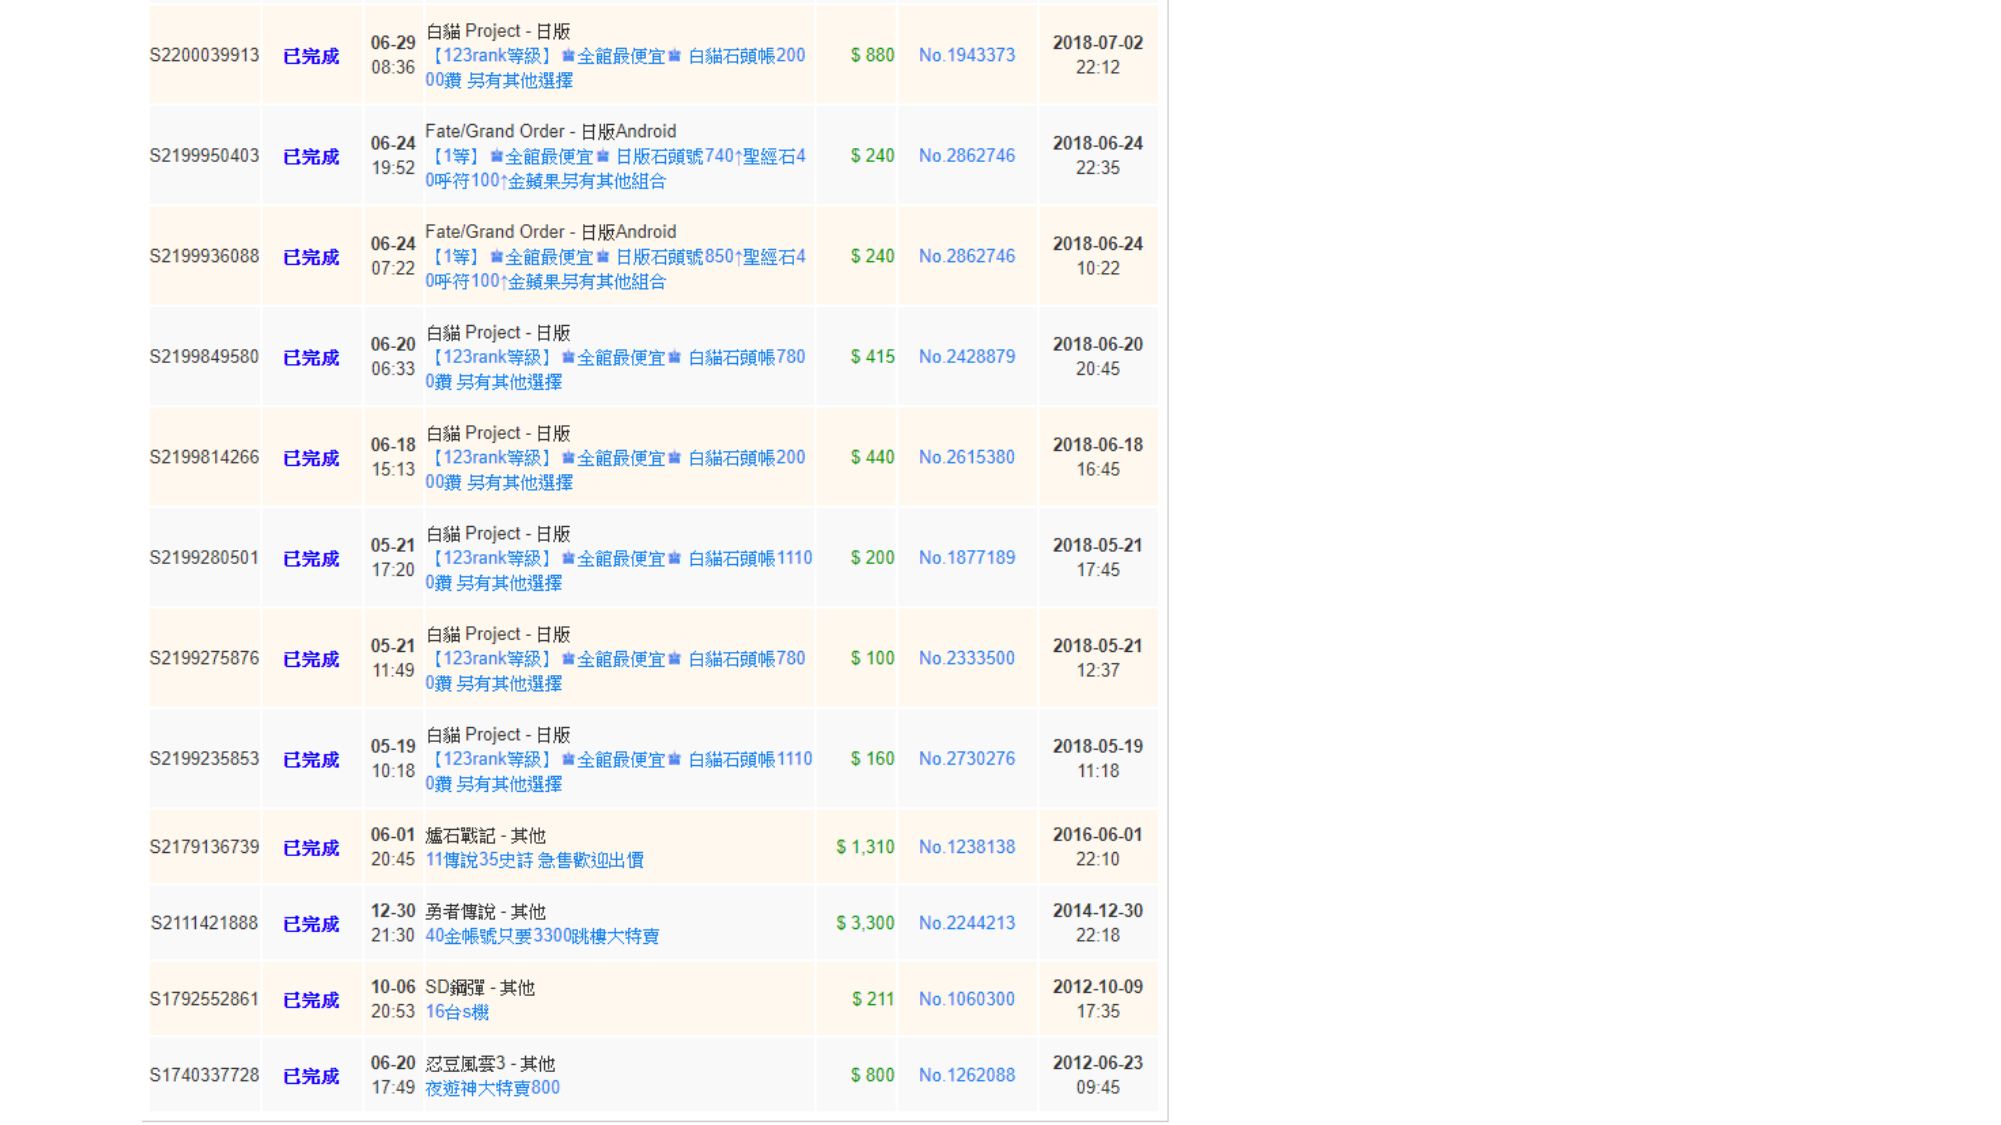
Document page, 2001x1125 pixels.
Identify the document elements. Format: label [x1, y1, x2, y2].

picture [142, 0, 1173, 1125]
